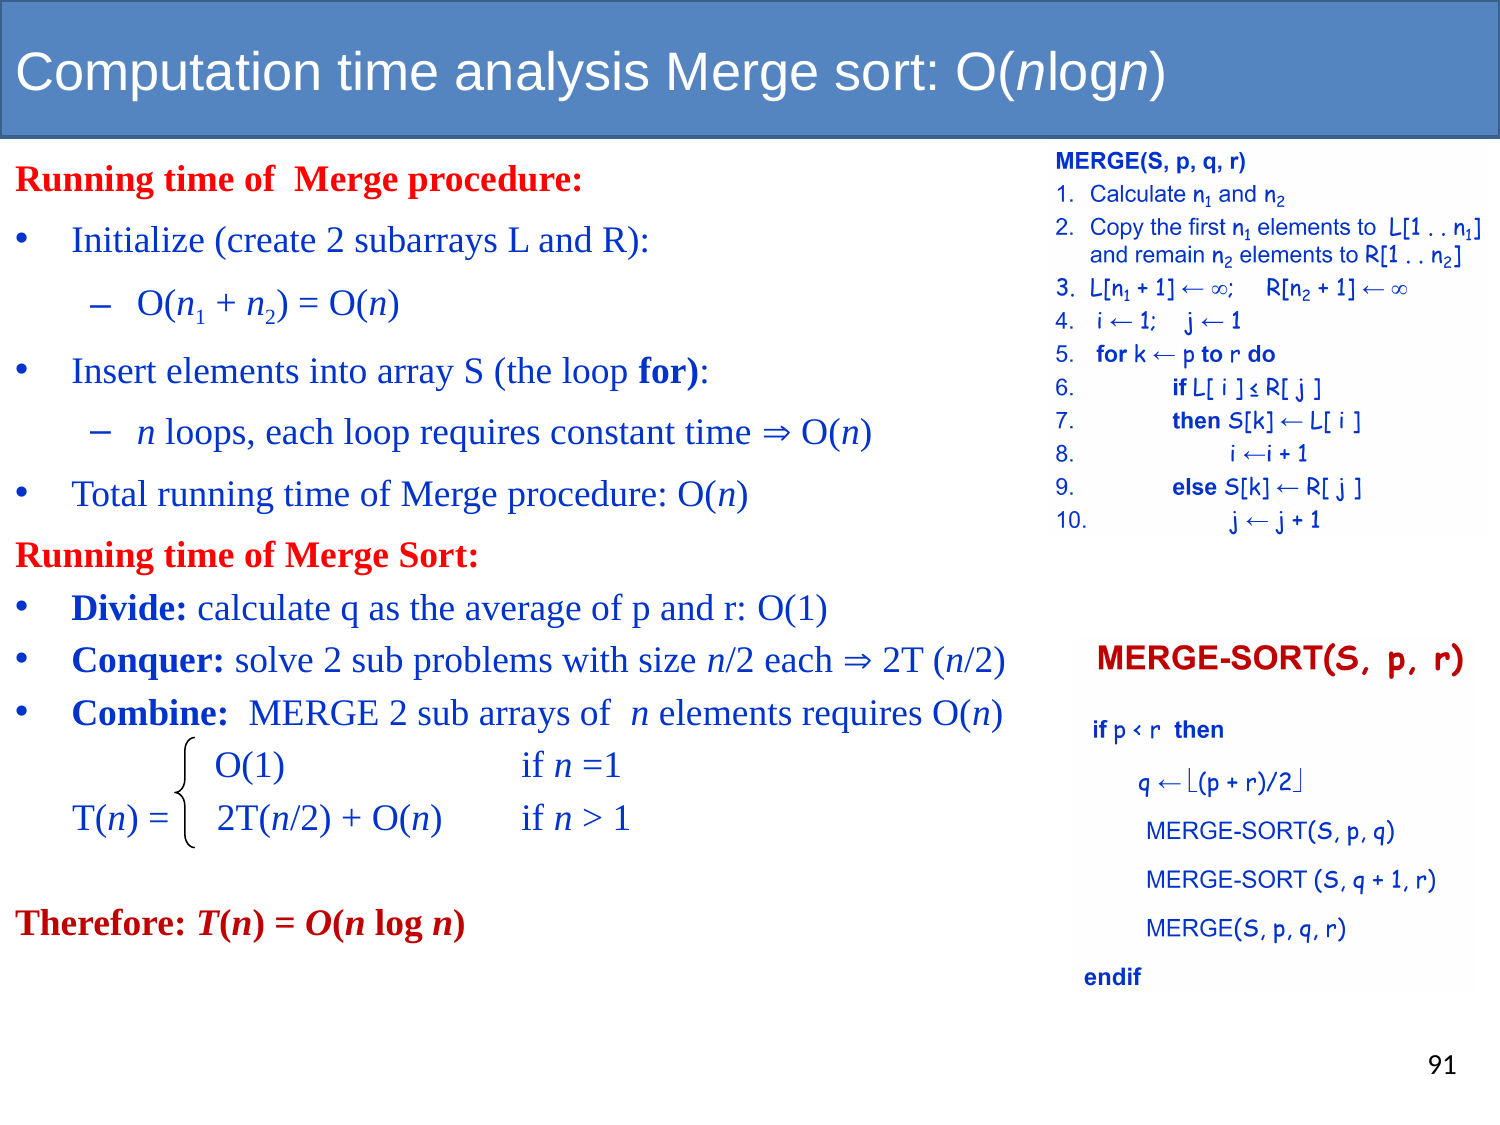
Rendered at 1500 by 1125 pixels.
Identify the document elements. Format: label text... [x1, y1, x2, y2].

slide_number 91 [1412, 1037, 1488, 1098]
title Computation time analysis Merge sort: O(nlogn) [0, 0, 1500, 137]
picture [1074, 636, 1476, 993]
list Running time of Merge procedure: Initialize (create 2 subarrays L and R): O(n1 + n2) = O(n) Insert elements into array S (the loop for): n loops, each loop requires constant time  O(n) Total running time of Merge procedure: O(n) Running time of Merge Sort: Divide: calculate q as the average of p and r: O(1) Conquer: solve 2 sub problems with size n/2 each  2T (n/2) Combine: MERGE 2 sub arrays of n elements requires O(n) O(1) if n =1 T(n) = 2T(n/2) + O(n) if n > 1 Therefore: T(n) = O(n log n) [0, 137, 1500, 1125]
picture [1049, 142, 1488, 539]
text_box [174, 737, 195, 848]
